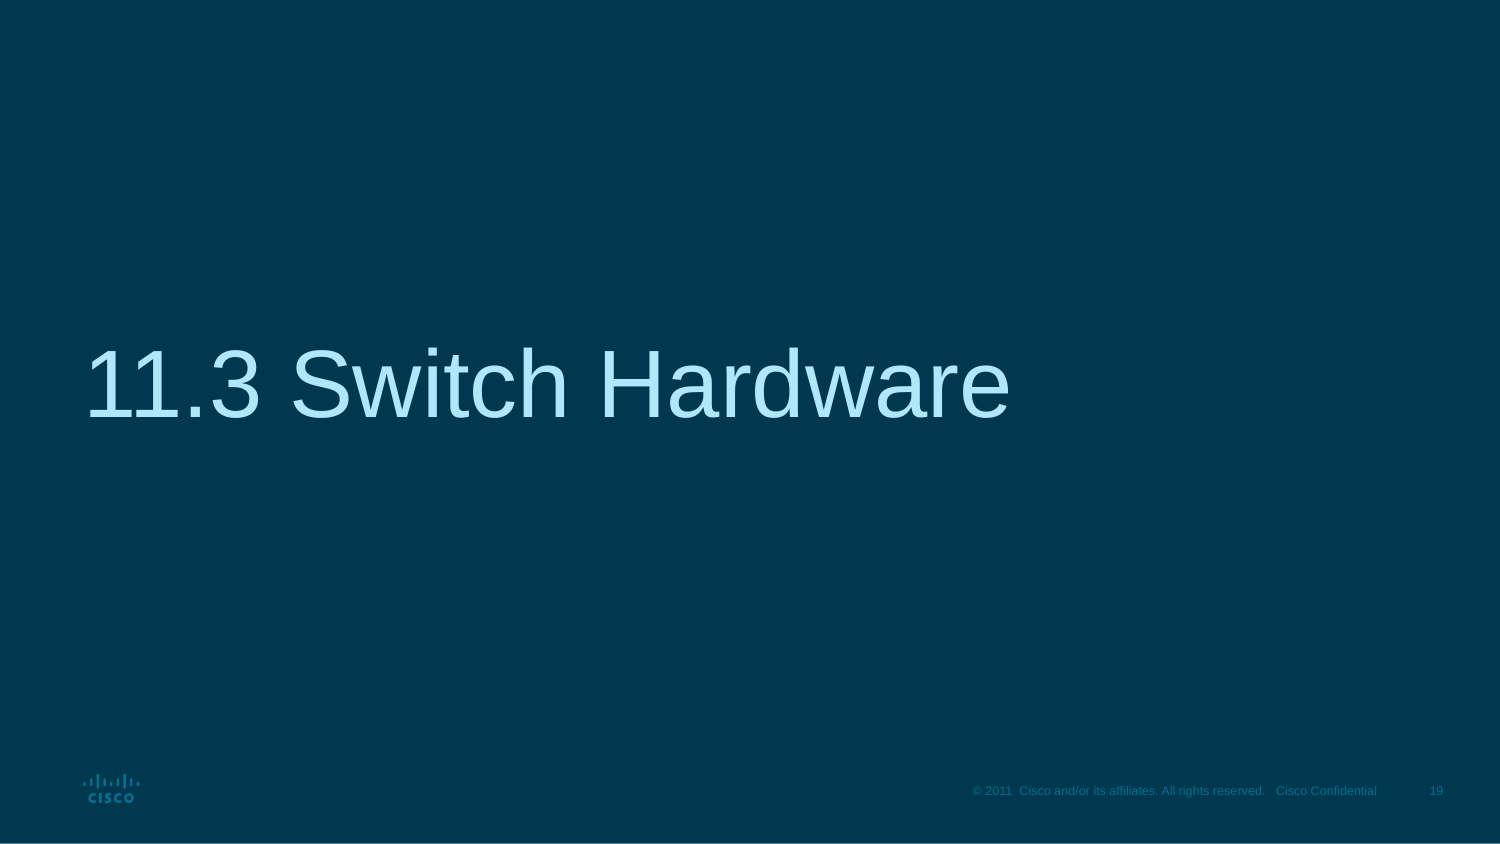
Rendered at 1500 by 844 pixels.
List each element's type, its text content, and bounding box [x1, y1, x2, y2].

title 11.3 Switch Hardware [68, 293, 1356, 446]
